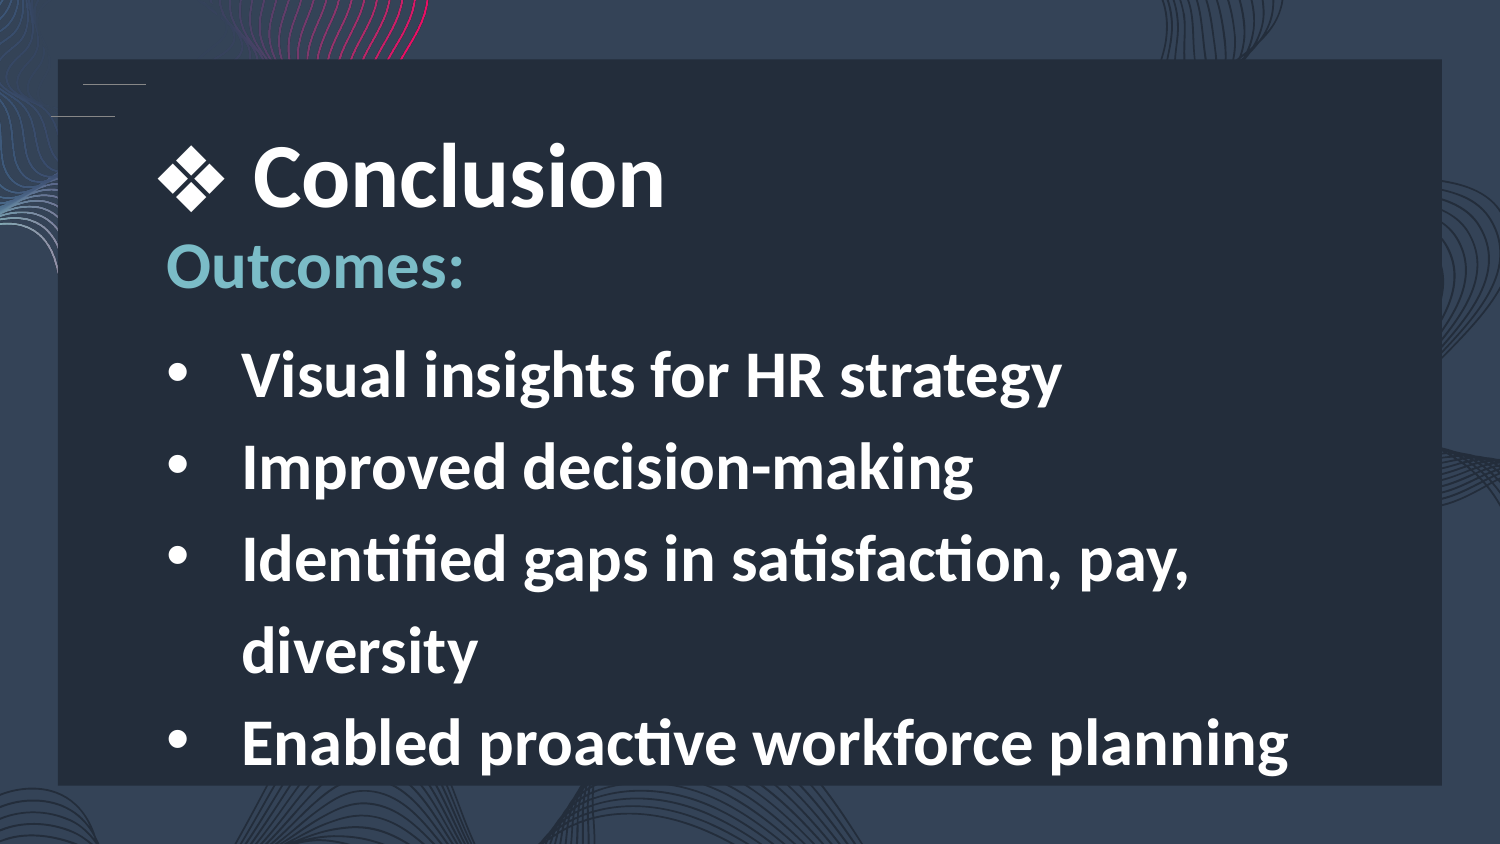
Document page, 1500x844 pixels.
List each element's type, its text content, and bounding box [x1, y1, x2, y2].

title Conclusion [135, 101, 1399, 196]
picture [0, 0, 429, 327]
subtitle Outcomes: Visual insights for HR strategy Improved decision-making Identified gaps in satisfaction, pay, diversity Enabled proactive workforce planning [150, 195, 1384, 724]
